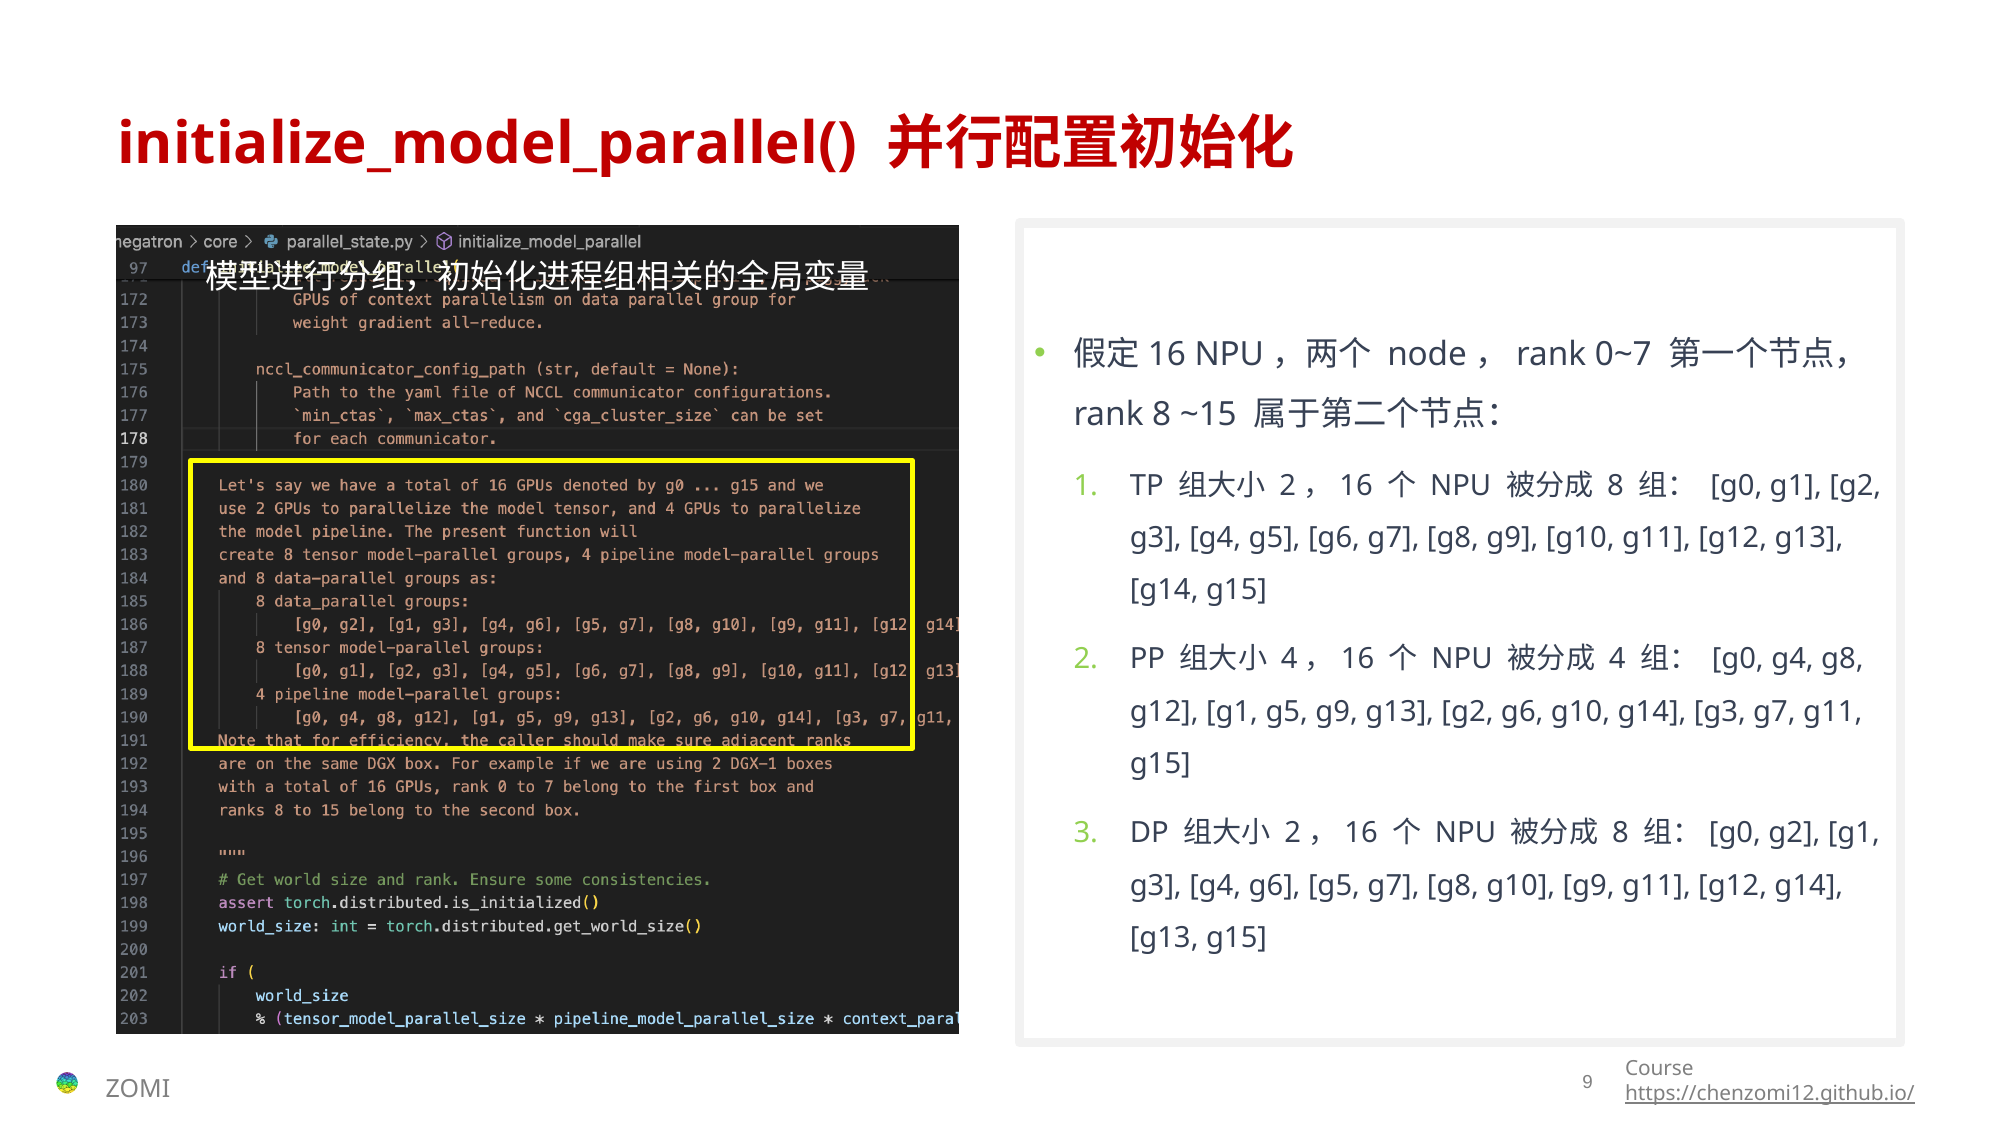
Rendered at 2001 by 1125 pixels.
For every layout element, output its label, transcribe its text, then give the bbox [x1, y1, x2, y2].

picture [57, 1073, 77, 1093]
picture [116, 225, 959, 1034]
title initialize_model_parallel() 并行配置初始化 [102, 91, 1901, 189]
list 假定16 NPU，两个 node，rank 0~7 第一个节点，rank 8 ~15 属于第二个节点： TP 组大小 2，16 个 NPU 被分成 8 组： [g0, g1], [g2, g3], [g4, g5], [g6, g7], [g8, g9], [g10, g11], [g12, g13], [g14, g15] PP 组大小 4，16 个 NPU 被分成 4 组： [g0, g4, g8, g12], [g1, g5, g9, g13], [g2, g6, g10, g14], [g3, g7, g11, g15] DP 组大小 2，16 个 NPU 被分成 8 组：[g0, g2], [g1, g3], [g4, g6], [g5, g7], [g8, g10], [g9, g11], [g12, g14], [g13, g15] [1019, 223, 1901, 1043]
